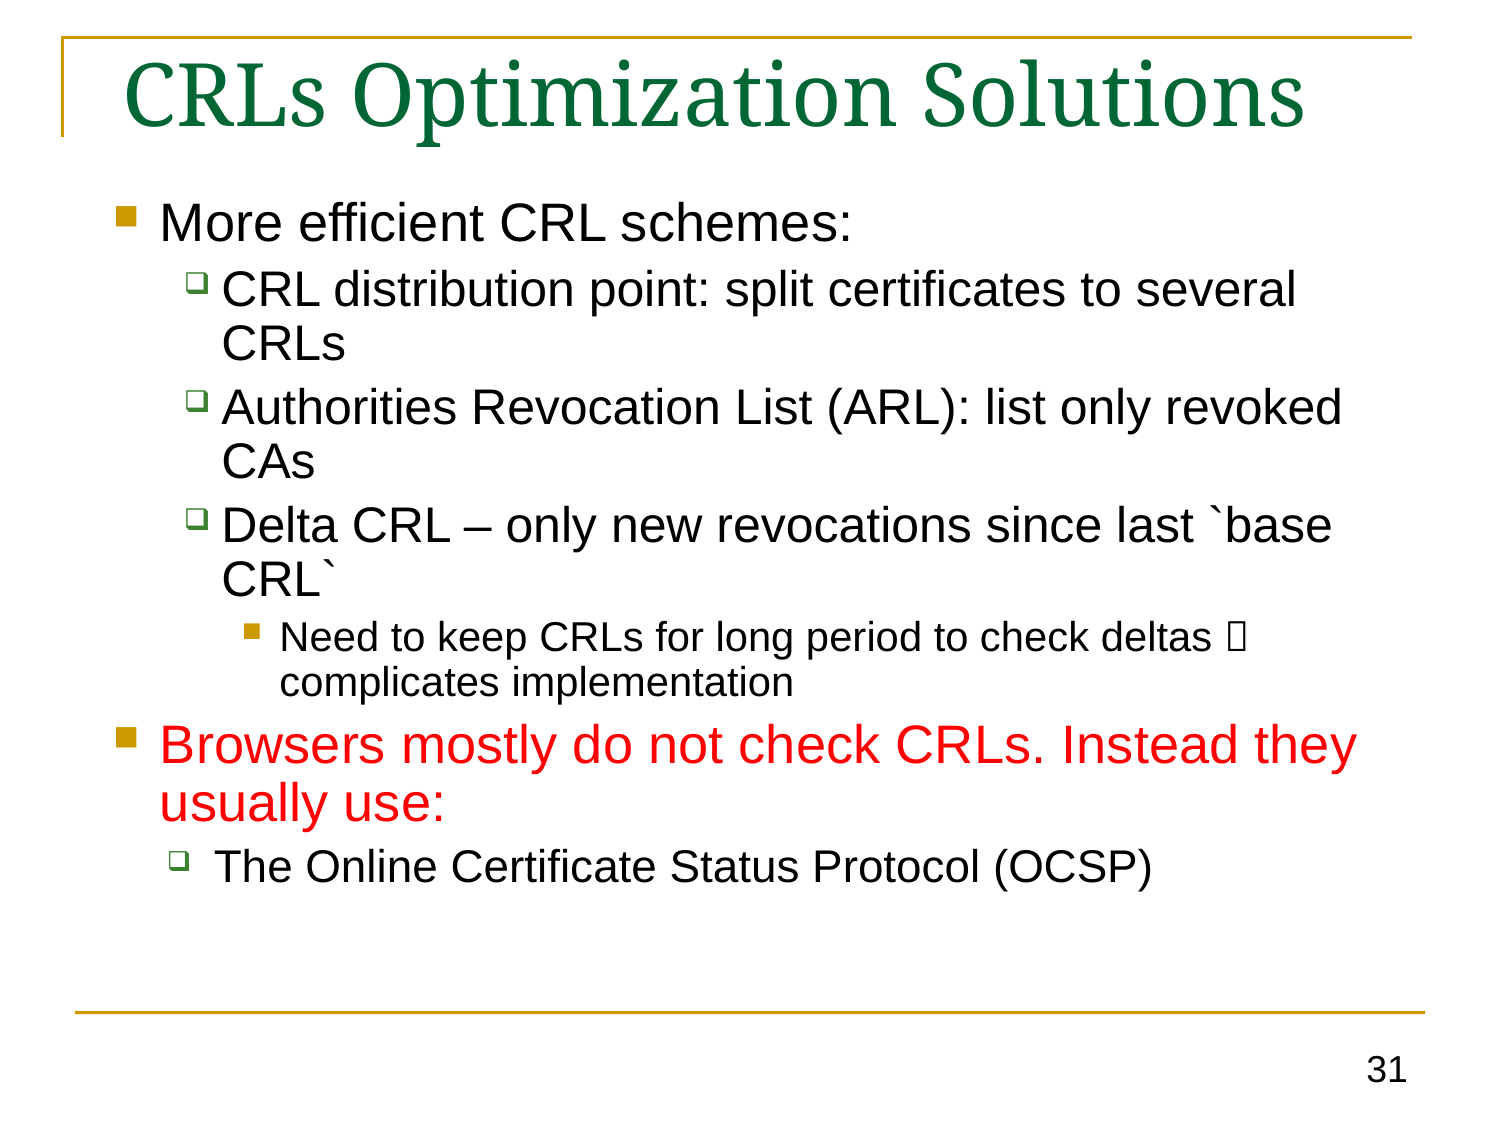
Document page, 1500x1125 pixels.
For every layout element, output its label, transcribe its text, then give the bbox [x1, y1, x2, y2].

list More efficient CRL schemes: CRL distribution point: split certificates to several CRLs Authorities Revocation List (ARL): list only revoked CAs Delta CRL – only new revocations since last `base CRL` Need to keep CRLs for long period to check deltas  complicates implementation Browsers mostly do not check CRLs. Instead they usually use: The Online Certificate Status Protocol (OCSP) [76, 187, 1424, 1003]
text_box 31 [1351, 1023, 1424, 1098]
title CRLs Optimization Solutions [107, 31, 1383, 187]
